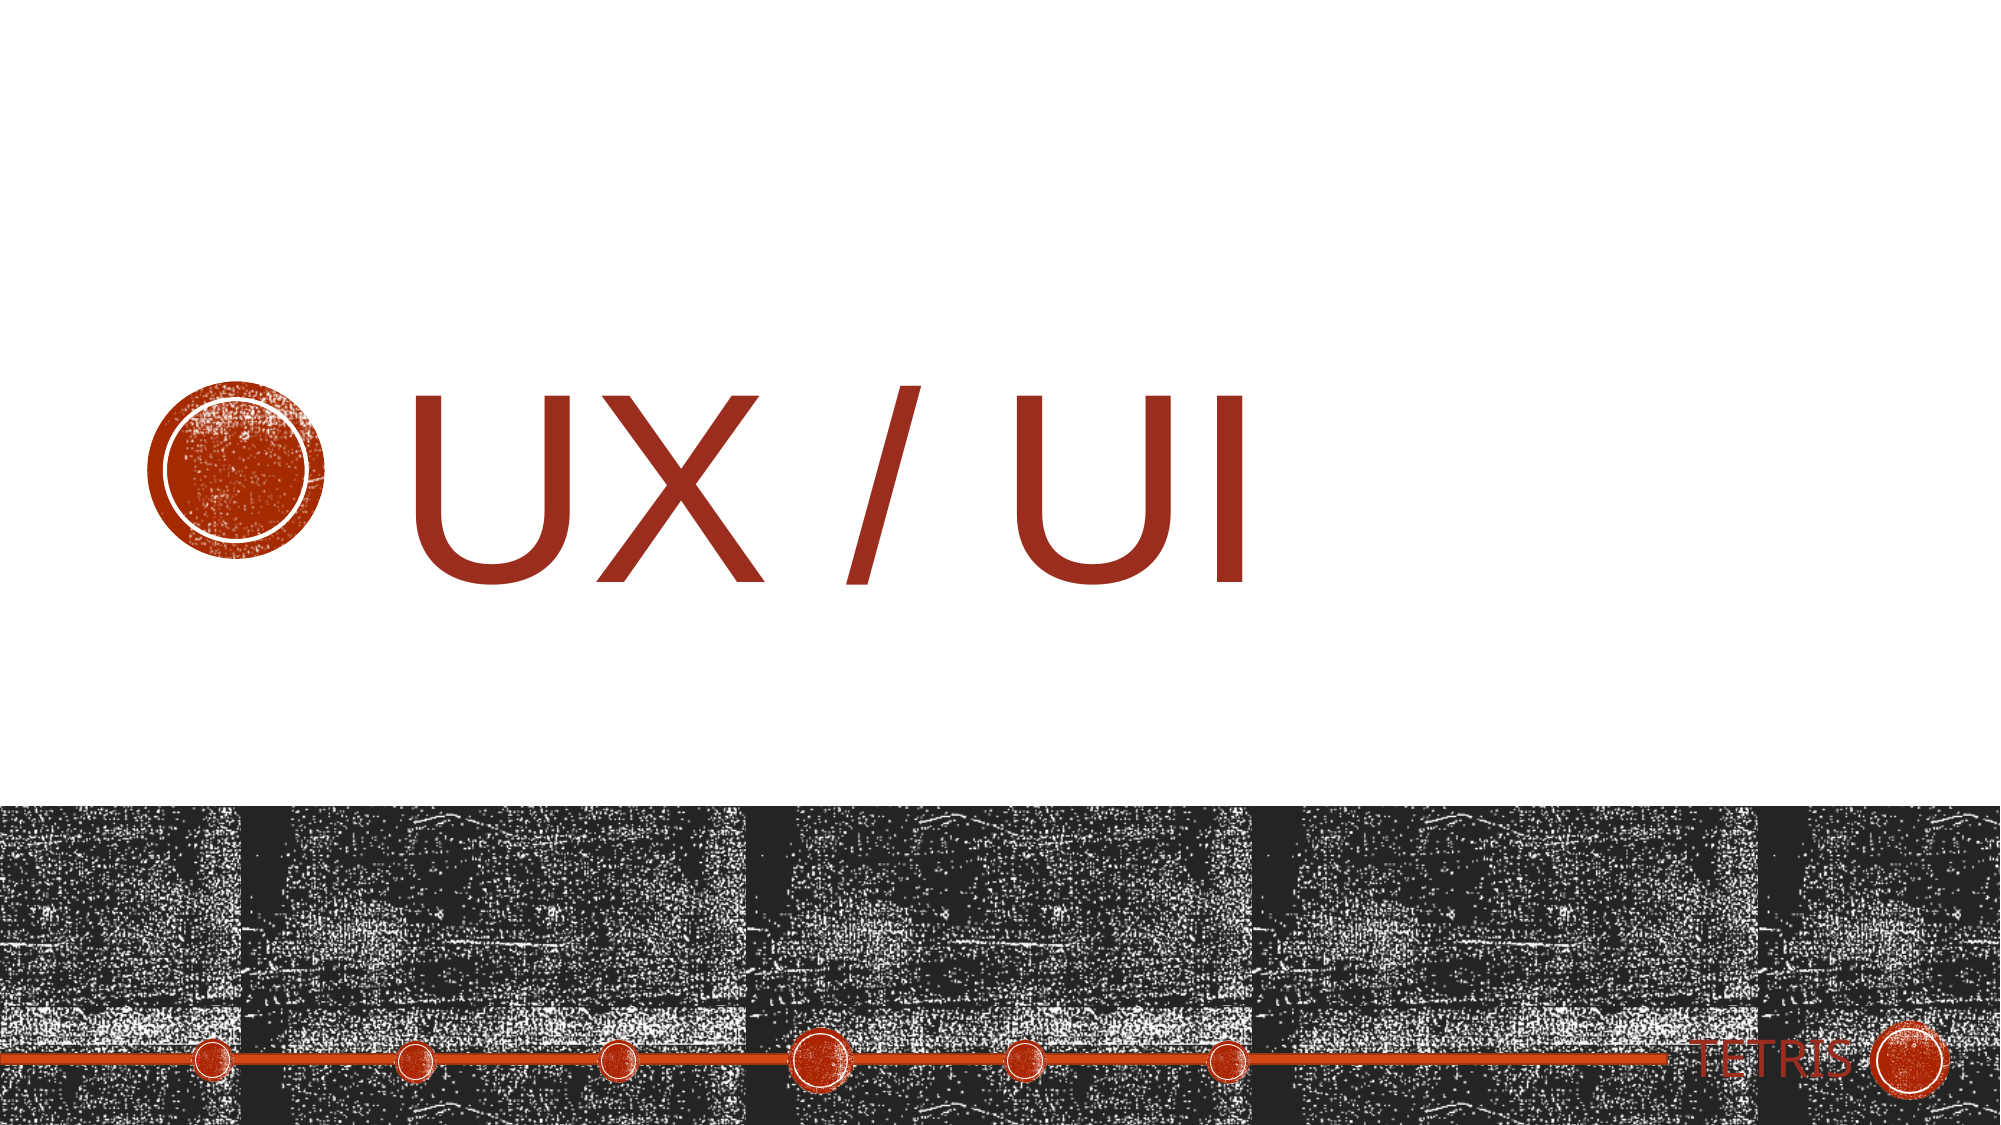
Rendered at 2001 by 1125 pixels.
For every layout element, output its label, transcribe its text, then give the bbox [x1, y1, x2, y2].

text_box TETRIS [1666, 1024, 1869, 1098]
text_box [0, 1053, 190, 1065]
picture [191, 1038, 234, 1082]
picture [1206, 1040, 1250, 1084]
text_box [854, 1053, 1003, 1065]
picture [1003, 1039, 1047, 1083]
text_box [235, 1053, 393, 1065]
picture [597, 1039, 640, 1083]
text_box [1047, 1053, 1206, 1065]
picture [1869, 1020, 1950, 1100]
text_box [1250, 1053, 1668, 1065]
text_box UX / UI [380, 215, 1903, 794]
text_box [641, 1053, 786, 1065]
picture [787, 1027, 854, 1094]
text_box [438, 1053, 596, 1065]
picture [394, 1040, 437, 1084]
